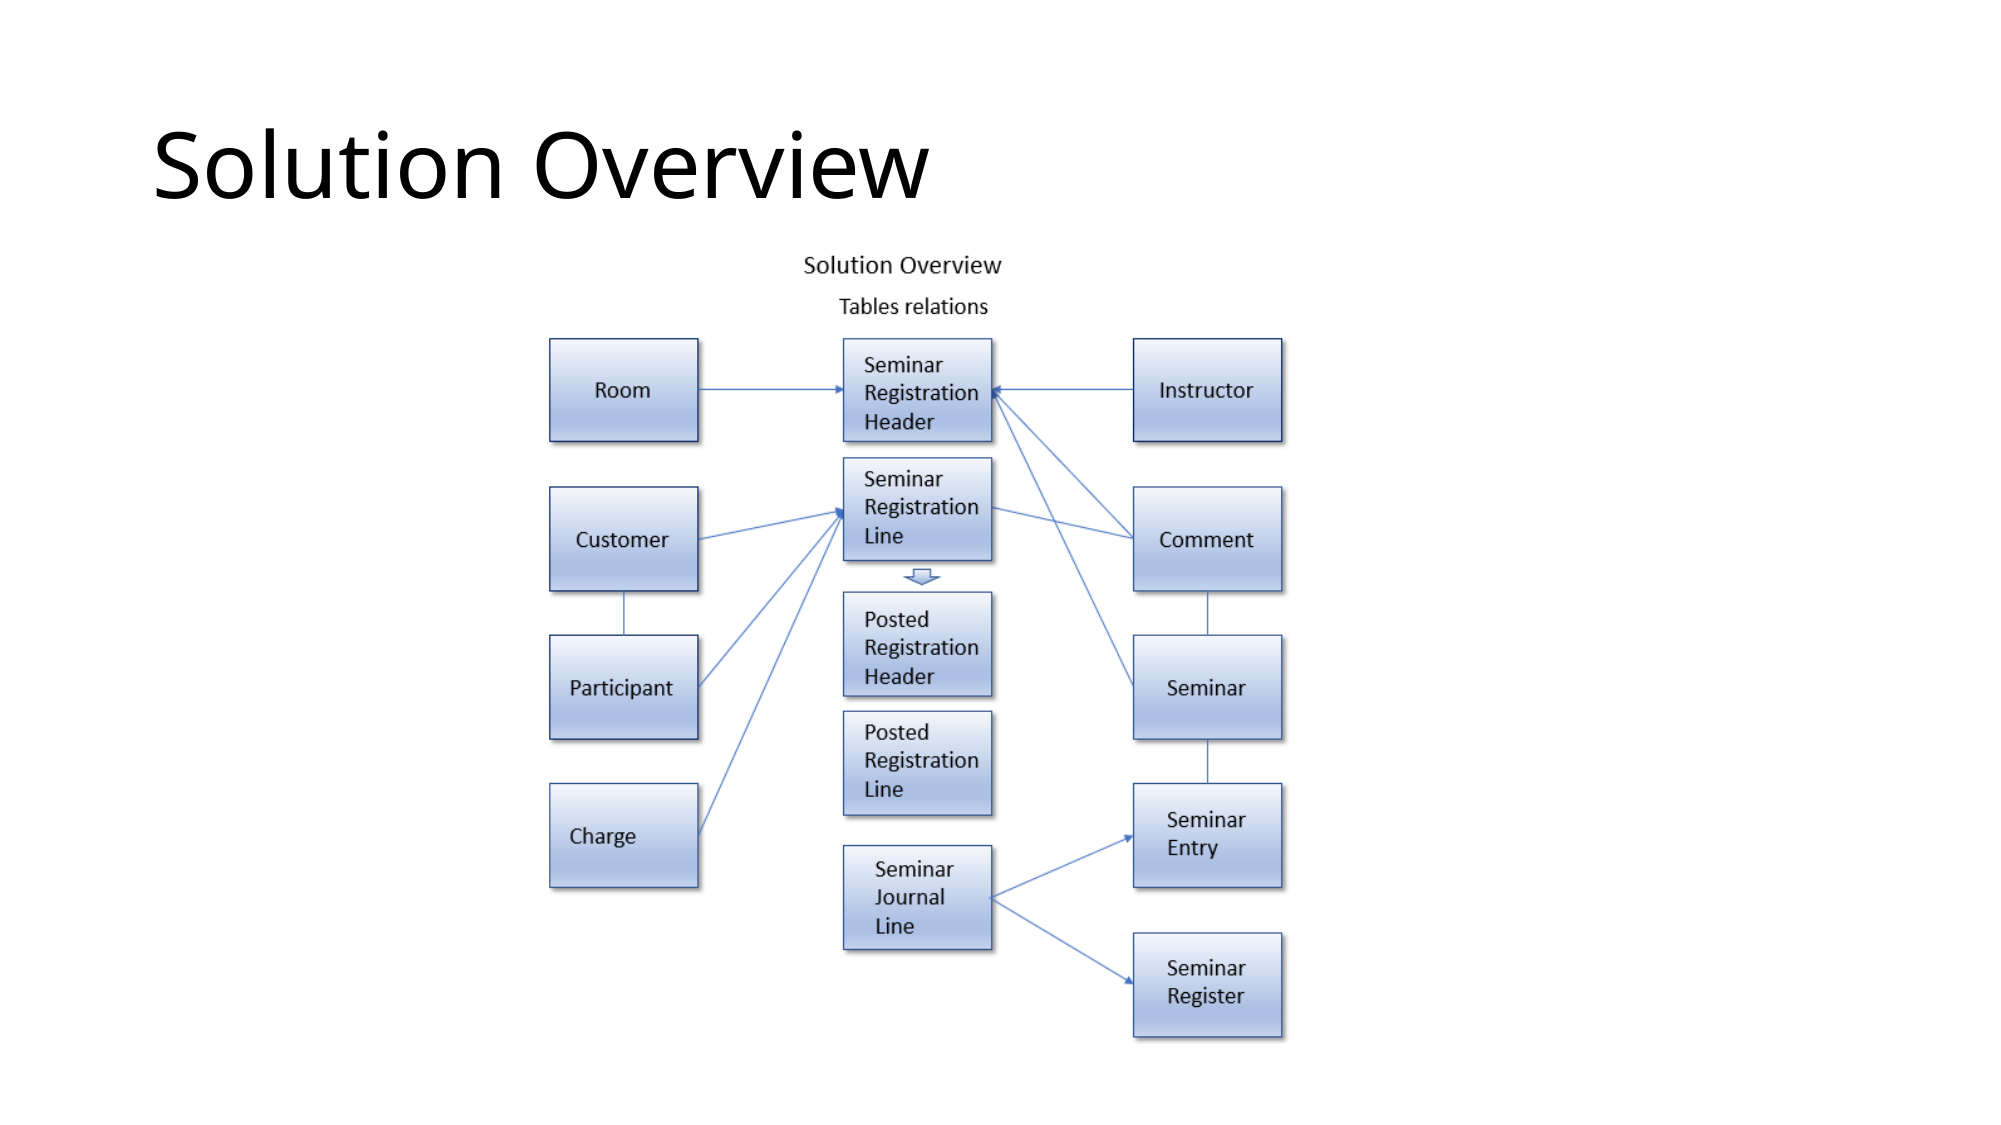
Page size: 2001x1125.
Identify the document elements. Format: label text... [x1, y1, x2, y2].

picture [543, 247, 1290, 1044]
title Solution Overview [137, 59, 1863, 278]
